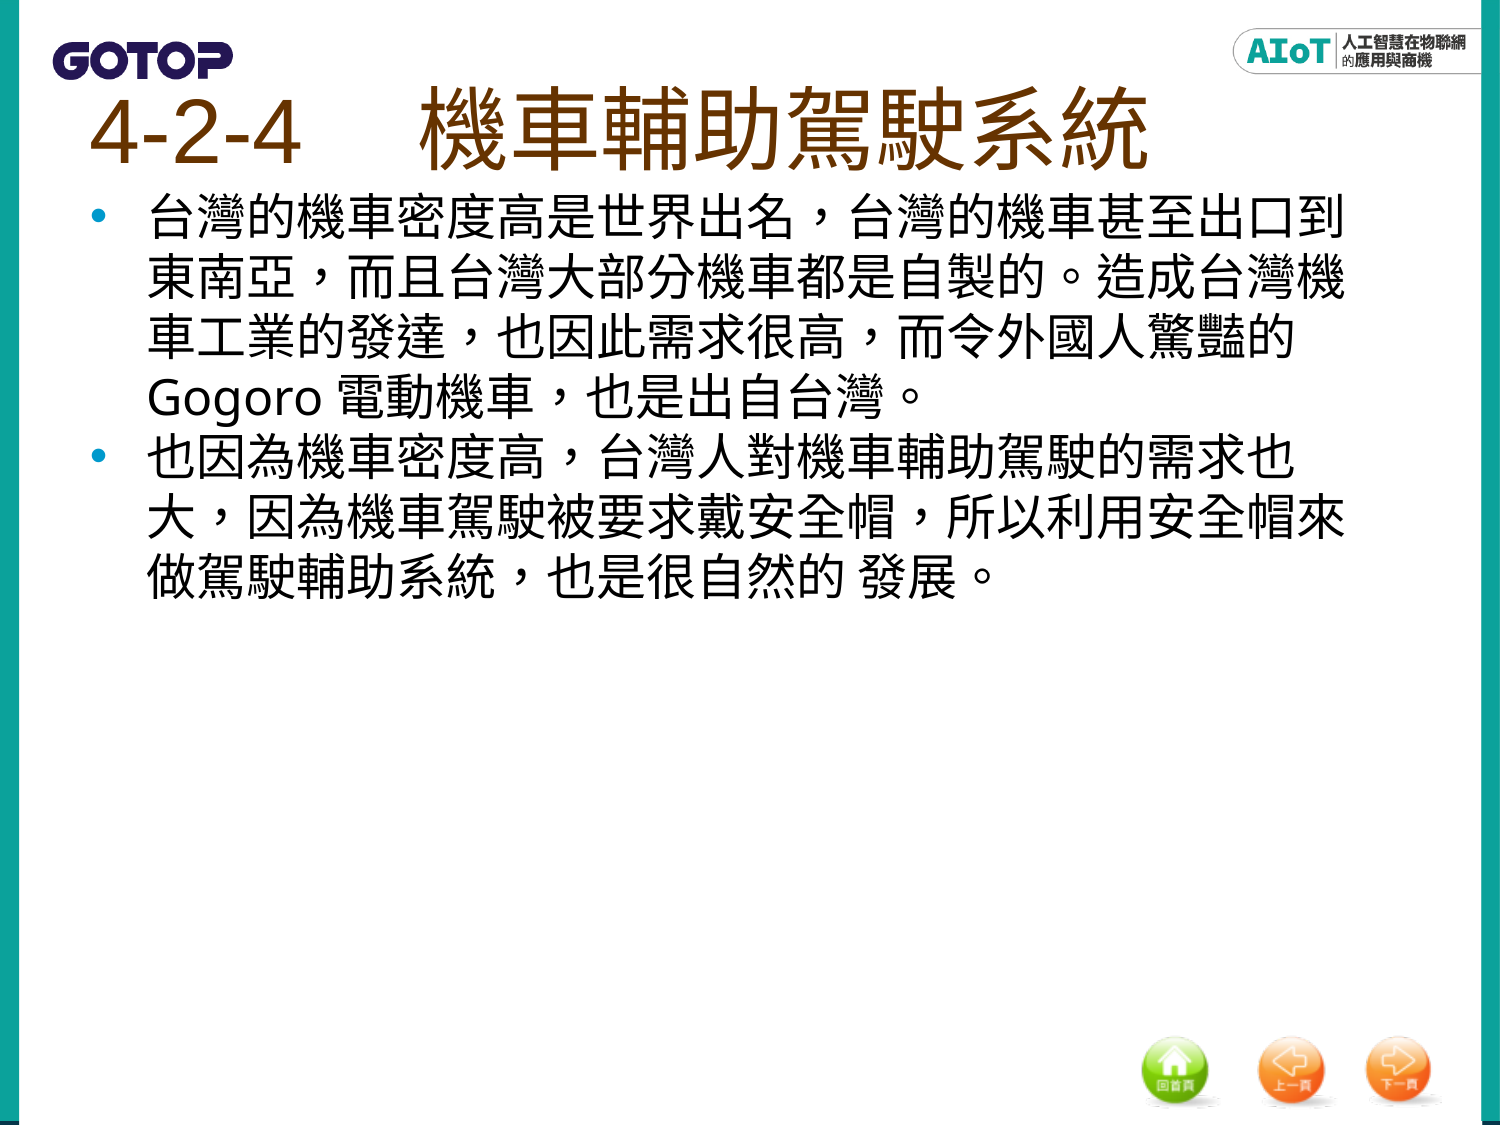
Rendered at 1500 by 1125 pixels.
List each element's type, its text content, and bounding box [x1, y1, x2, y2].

title 4-2-4 機車輔助駕駛系統 [75, 20, 1313, 177]
text_box 台灣的機車密度高是世界出名，台灣的機車甚至出口到東南亞，而且台灣大部分機車都是自製的。造成台灣機車工業的發達，也因此需求很高，而令外國人驚豔的Gogoro電動機車，也是出自台灣。 也因為機車密度高，台灣人對機車輔助駕駛的需求也大，因為機車駕駛被要求戴安全帽，所以利用安全帽來做駕駛輔助系統，也是很自然的 發展。 [74, 177, 1382, 1125]
picture [0, 0, 1500, 1125]
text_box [1136, 1029, 1442, 1113]
